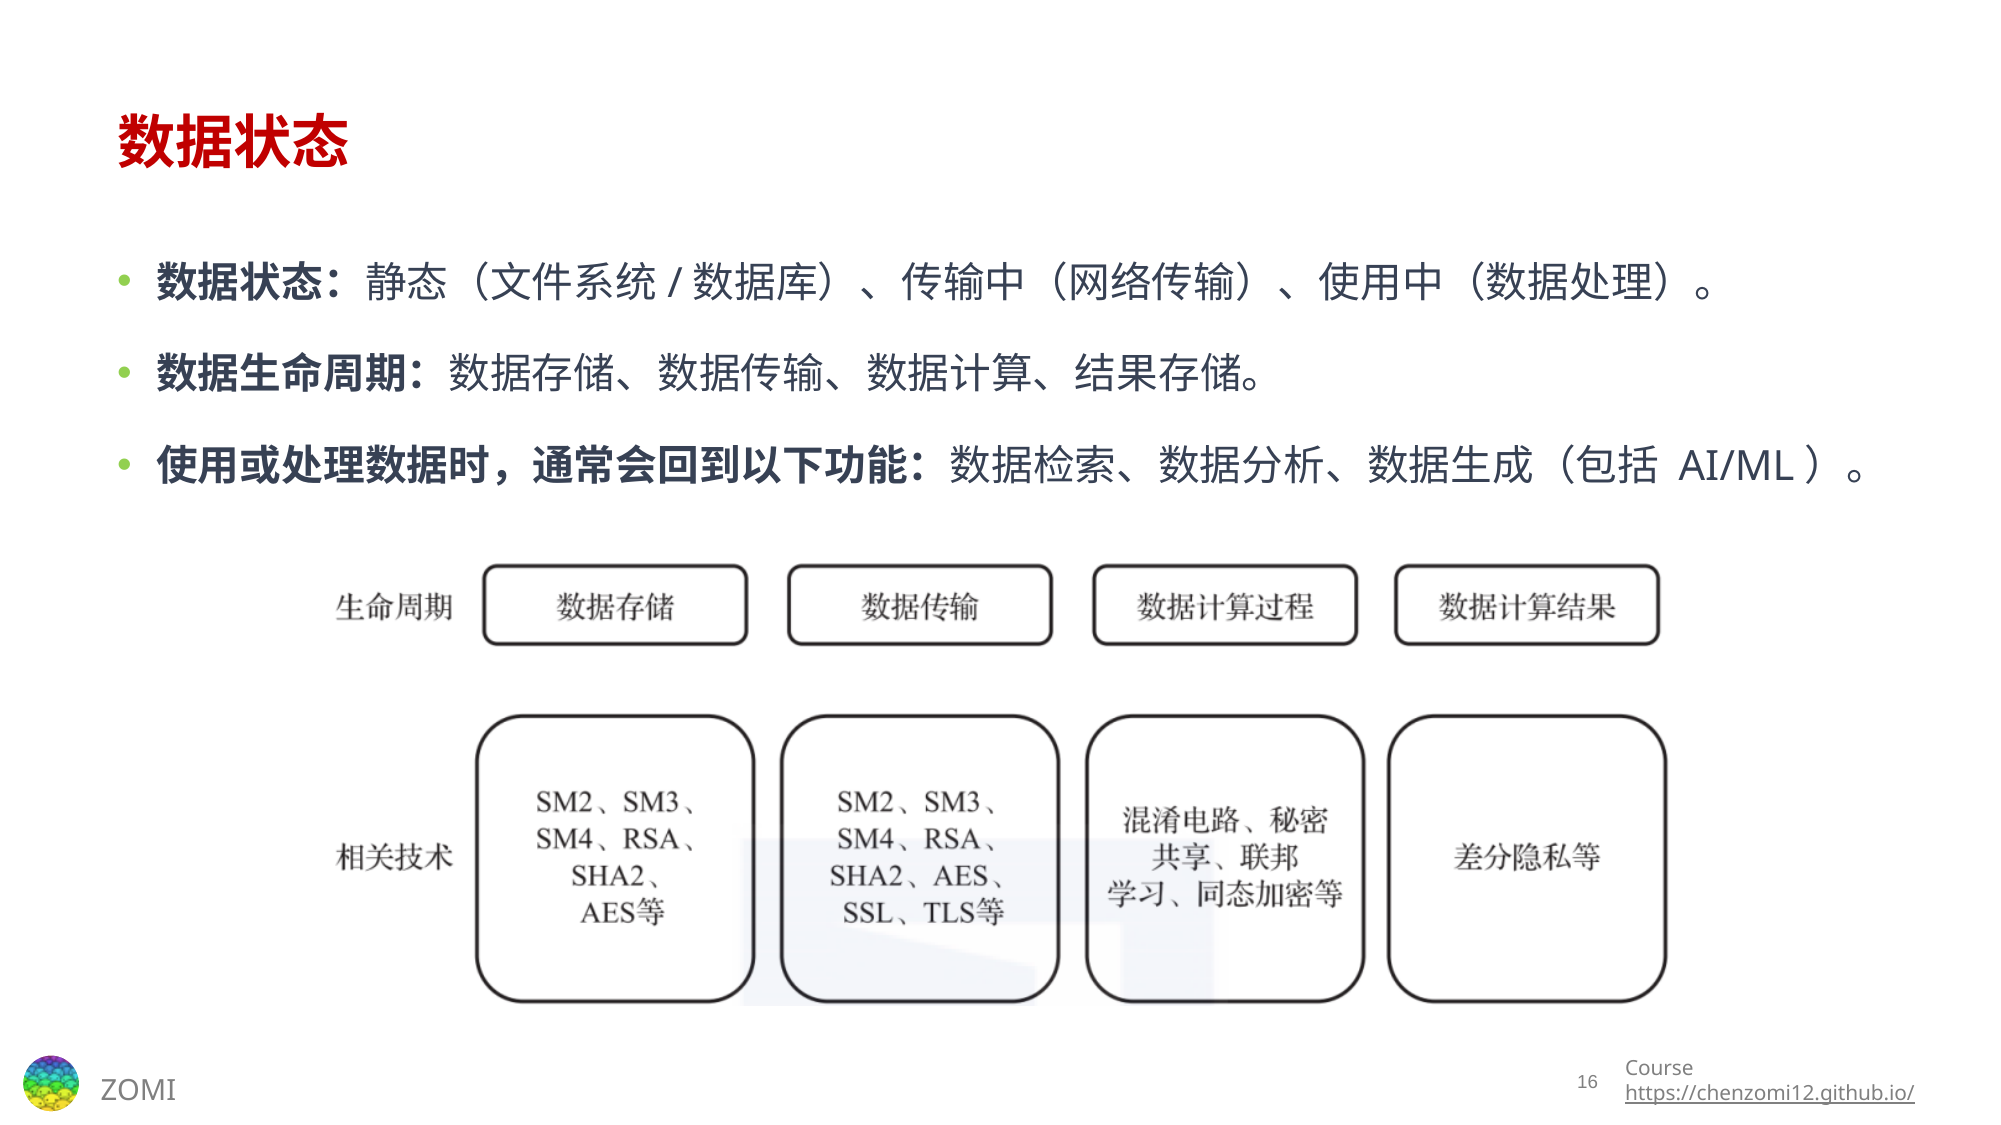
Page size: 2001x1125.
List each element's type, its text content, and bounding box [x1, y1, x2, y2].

list 数据状态：静态（文件系统/数据库）、传输中（网络传输）、使用中（数据处理）。 数据生命周期：数据存储、数据传输、数据计算、结果存储。 使用或处理数据时，通常会回到以下功能：数据检索、数据分析、数据生成（包括 AI/ML）。 [102, 223, 1901, 1043]
picture [24, 1056, 78, 1111]
picture [332, 562, 1670, 1006]
title 数据状态 [102, 91, 1901, 189]
